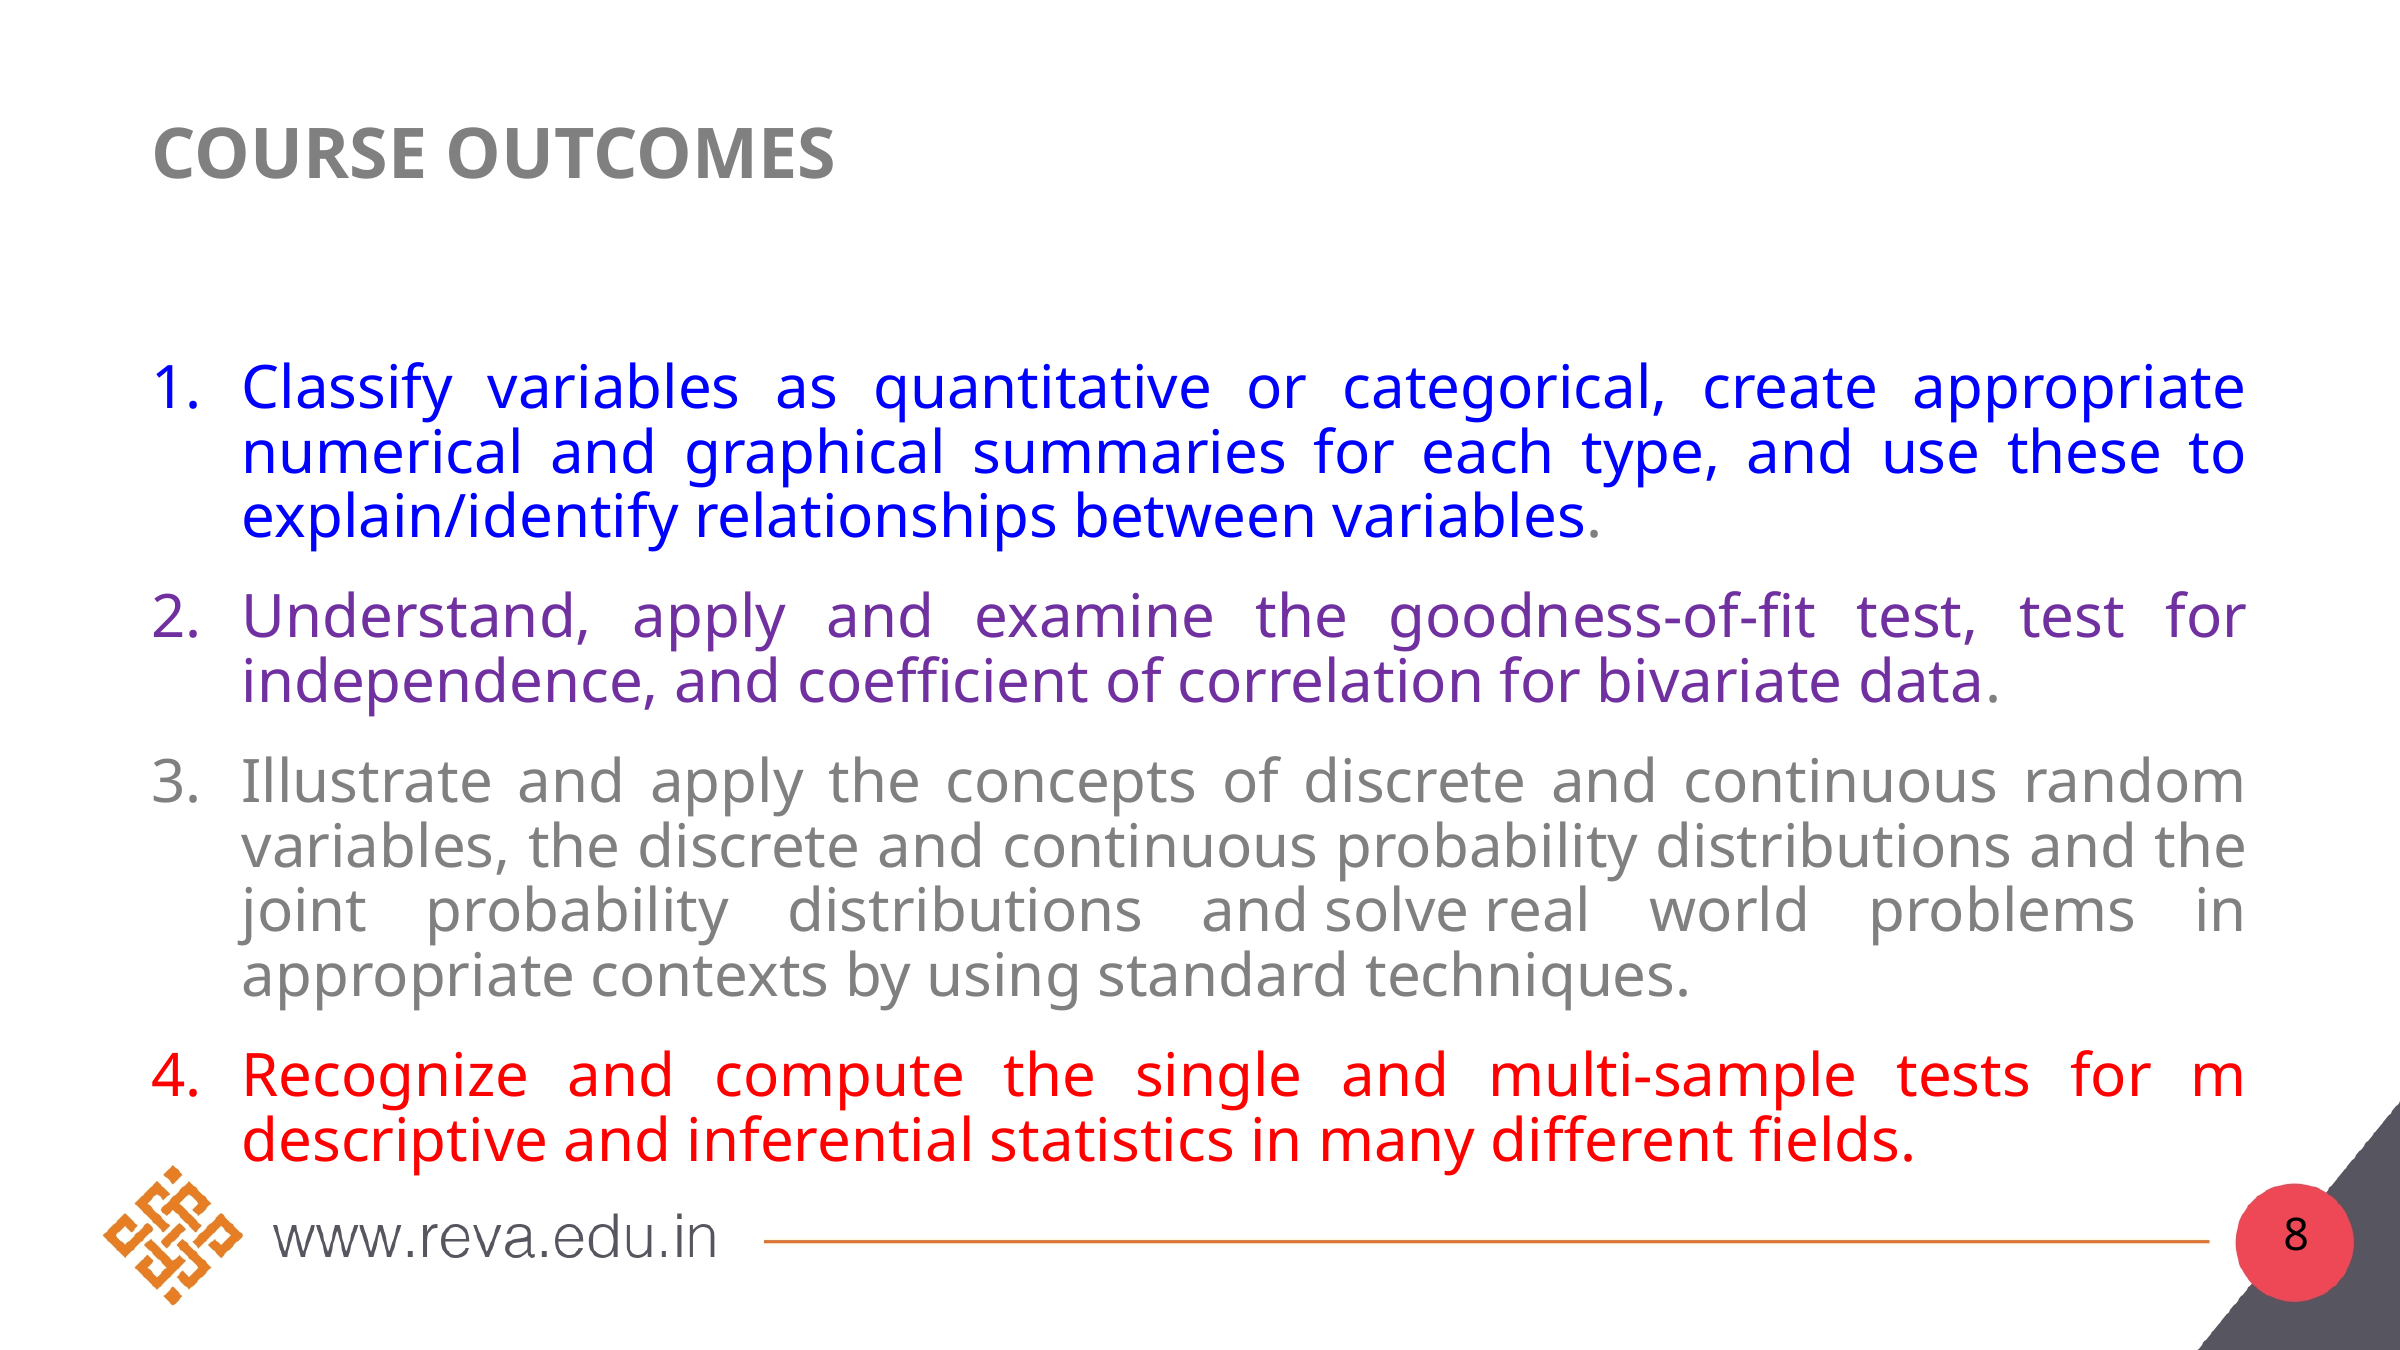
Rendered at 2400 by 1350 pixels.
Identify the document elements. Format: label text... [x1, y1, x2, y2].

picture [0, 0, 2400, 1350]
title Course Outcomes [136, 77, 1360, 243]
slide_number 8 [2237, 1200, 2355, 1272]
list Classify variables as quantitative or categorical, create appropriate numerical and graphical summaries for each type, and use these to explain/identify relationships between variables. Understand, apply and examine the goodness-of-fit test, test for independence, and coefficient of correlation for bivariate data. Illustrate and apply the concepts of discrete and continuous random variables, the discrete and continuous probability distributions and the joint probability distributions and solve real world problems in appropriate contexts by using standard techniques. Recognize and compute the single and multi-sample tests for m descriptive and inferential statistics in many different fields. [136, 349, 2264, 1200]
